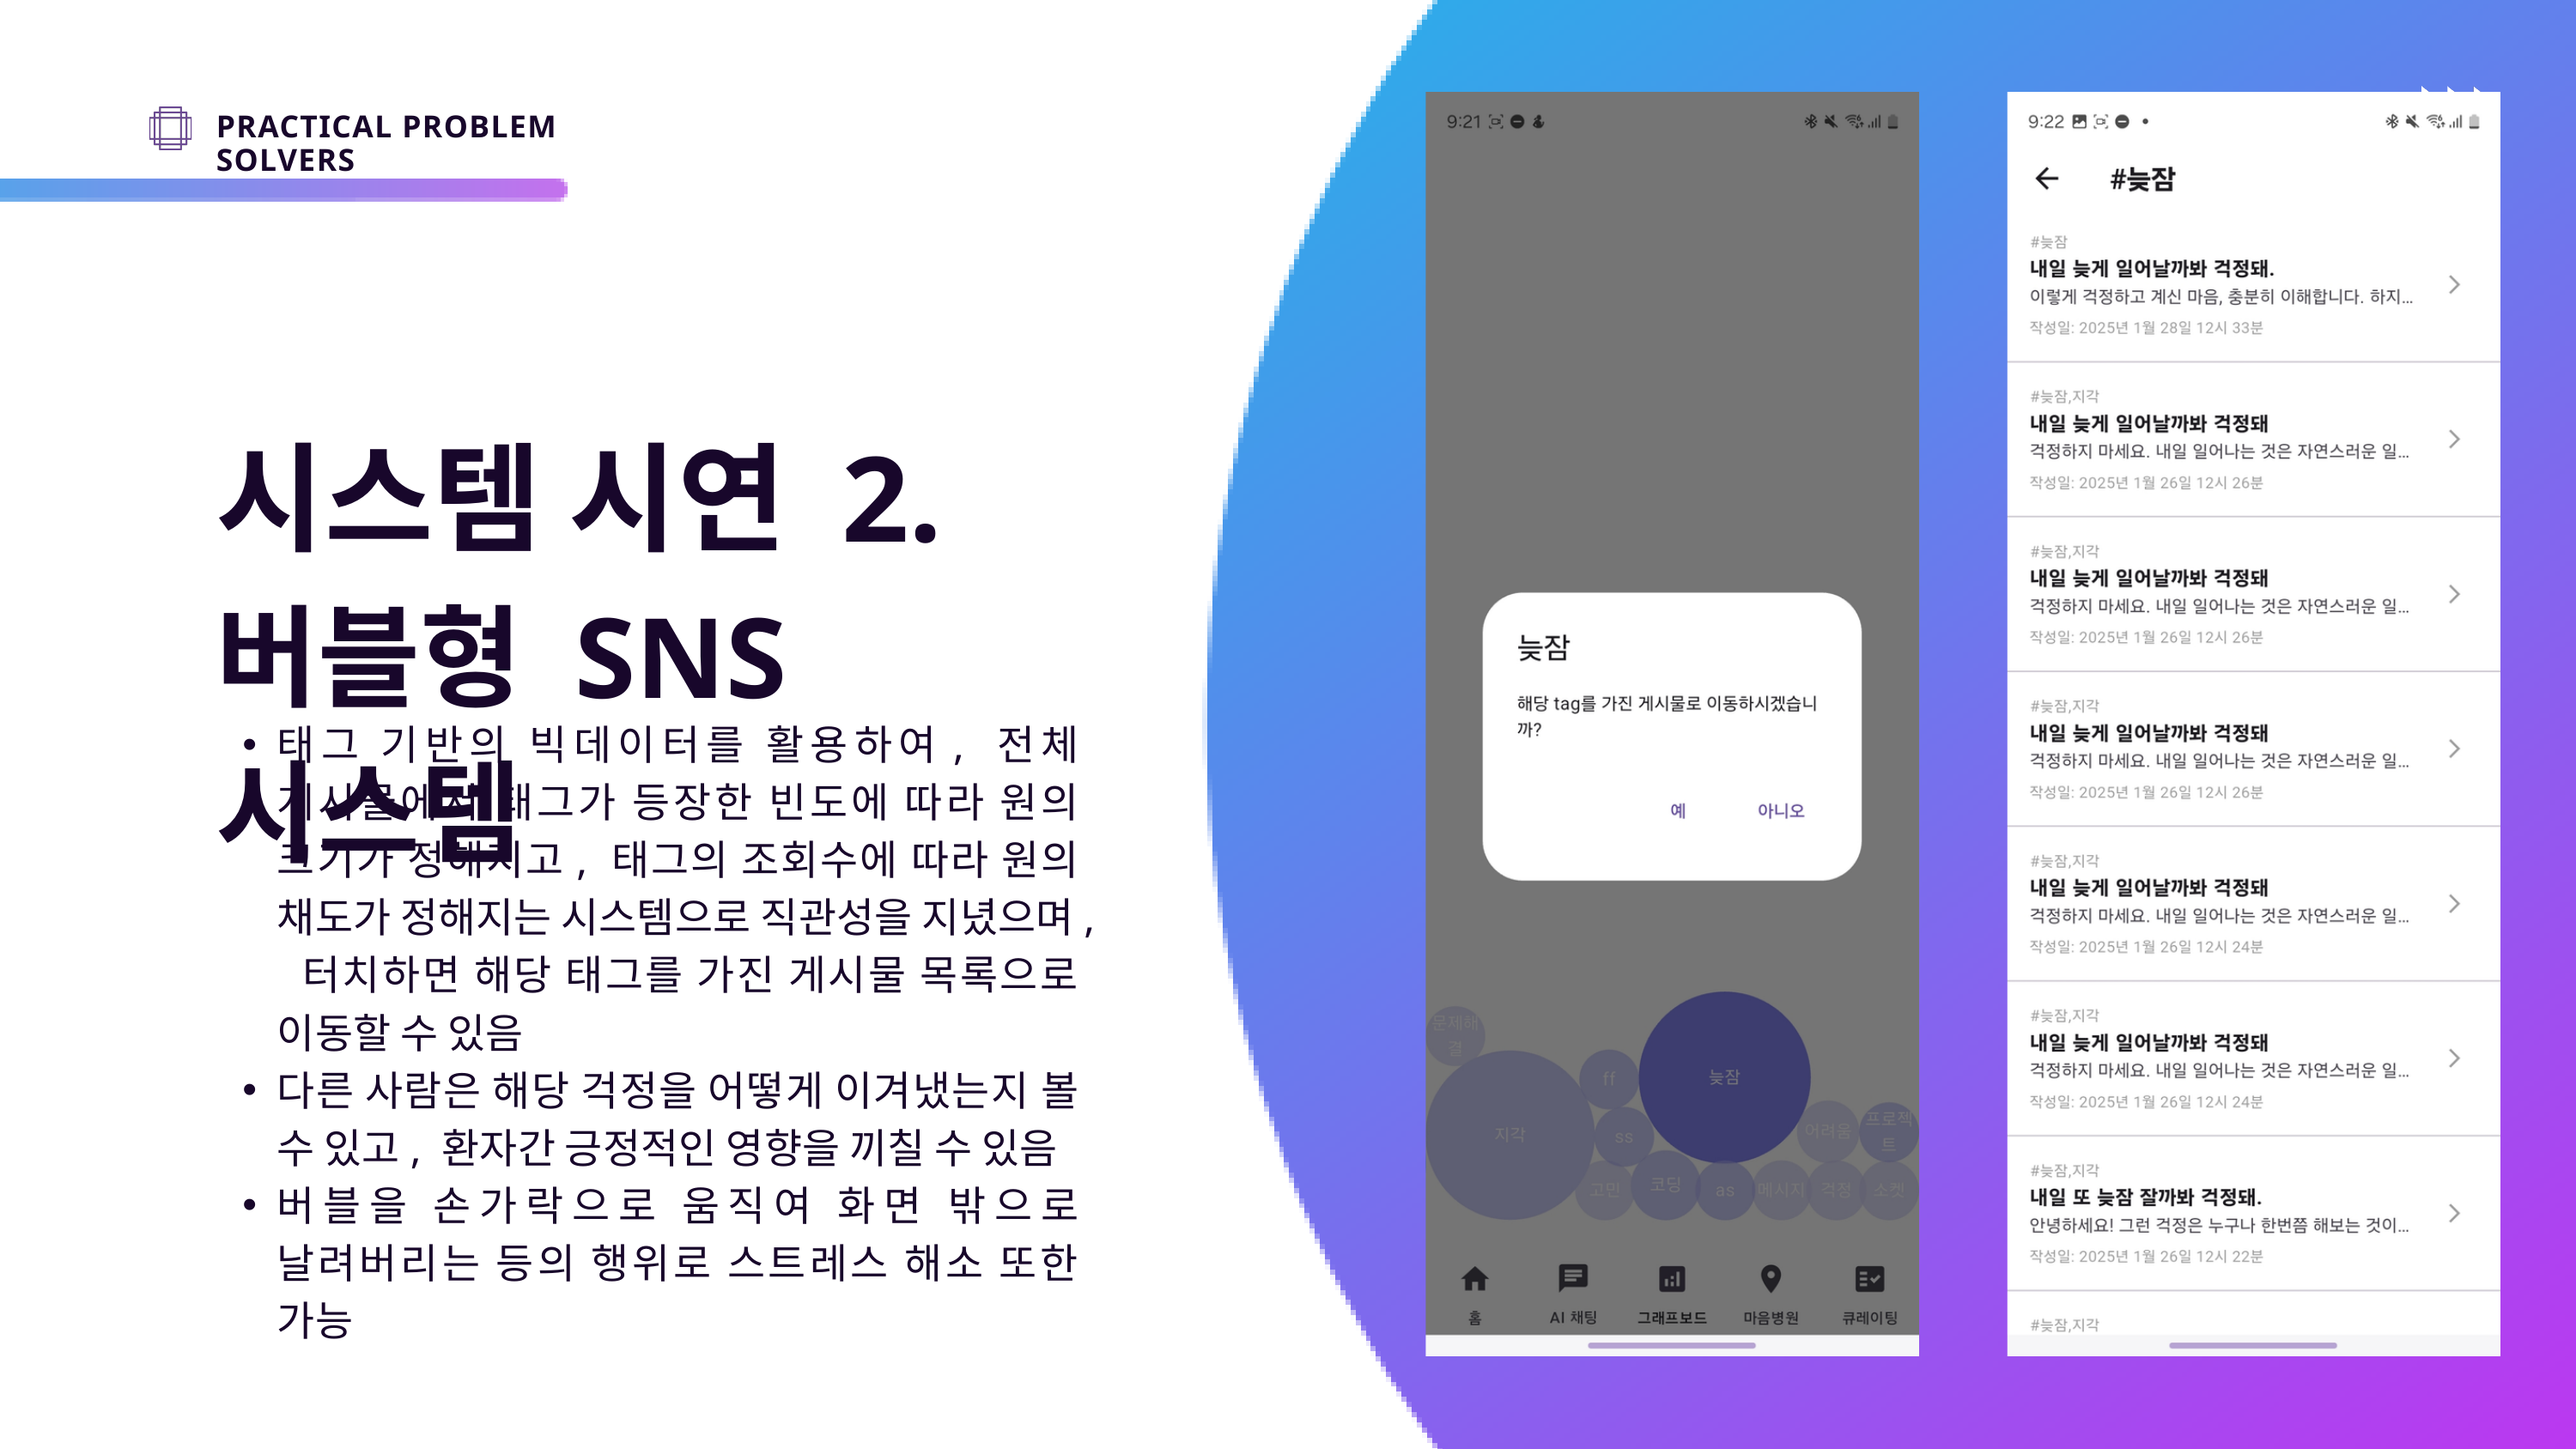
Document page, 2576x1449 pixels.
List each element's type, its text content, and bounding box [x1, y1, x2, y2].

text_box [1193, 0, 2576, 1449]
text_box 시스템 시연 2. 버블형 SNS 시스템 [216, 399, 1147, 876]
text_box PRACTICAL PROBLEM SOLVERS [216, 110, 644, 178]
text_box [149, 106, 192, 150]
text_box 태그 기반의 빅데이터를 활용하여, 전체 게시물에서 태그가 등장한 빈도에 따라 원의 크기가 정해지고, 태그의 조회수에 따라 원의 채도가 정해지는 시스템으로 직관성을 지녔으며, 터치하면 해당 태그를 가진 게시물 목록으로 이동할 수 있음 다른 사람은 해당 걱정을 어떻게 이겨냈는지 볼 수 있고, 환자간 긍정적인 영향을 끼칠 수 있음 버블을 손가락으로 움직여 화면 밖으로 날려버리는 등의 행위로 스트레스 해소 또한 가능 [207, 711, 1079, 1344]
text_box [2421, 86, 2500, 92]
text_box [2007, 92, 2500, 1356]
text_box [1425, 92, 1919, 1356]
text_box [0, 179, 568, 202]
